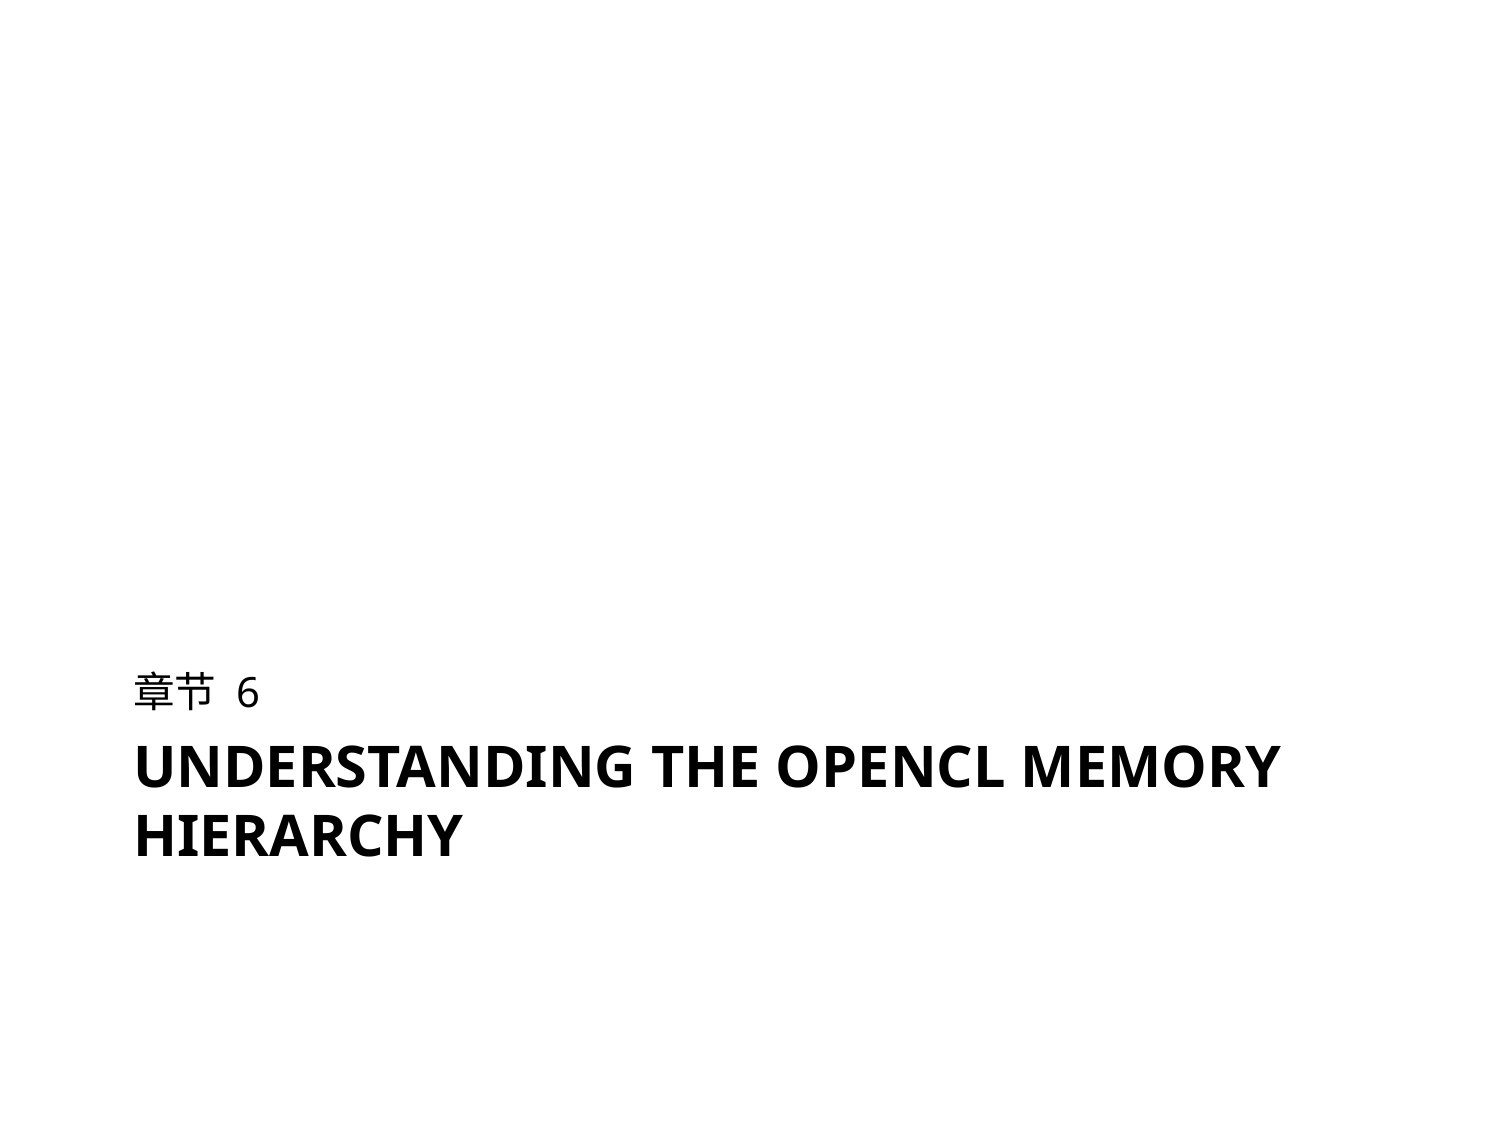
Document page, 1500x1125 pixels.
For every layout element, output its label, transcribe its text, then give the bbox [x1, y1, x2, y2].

text_box Understanding the OpenCL memory hierarchy [118, 723, 1394, 947]
text_box 章节 6 [118, 476, 1394, 723]
